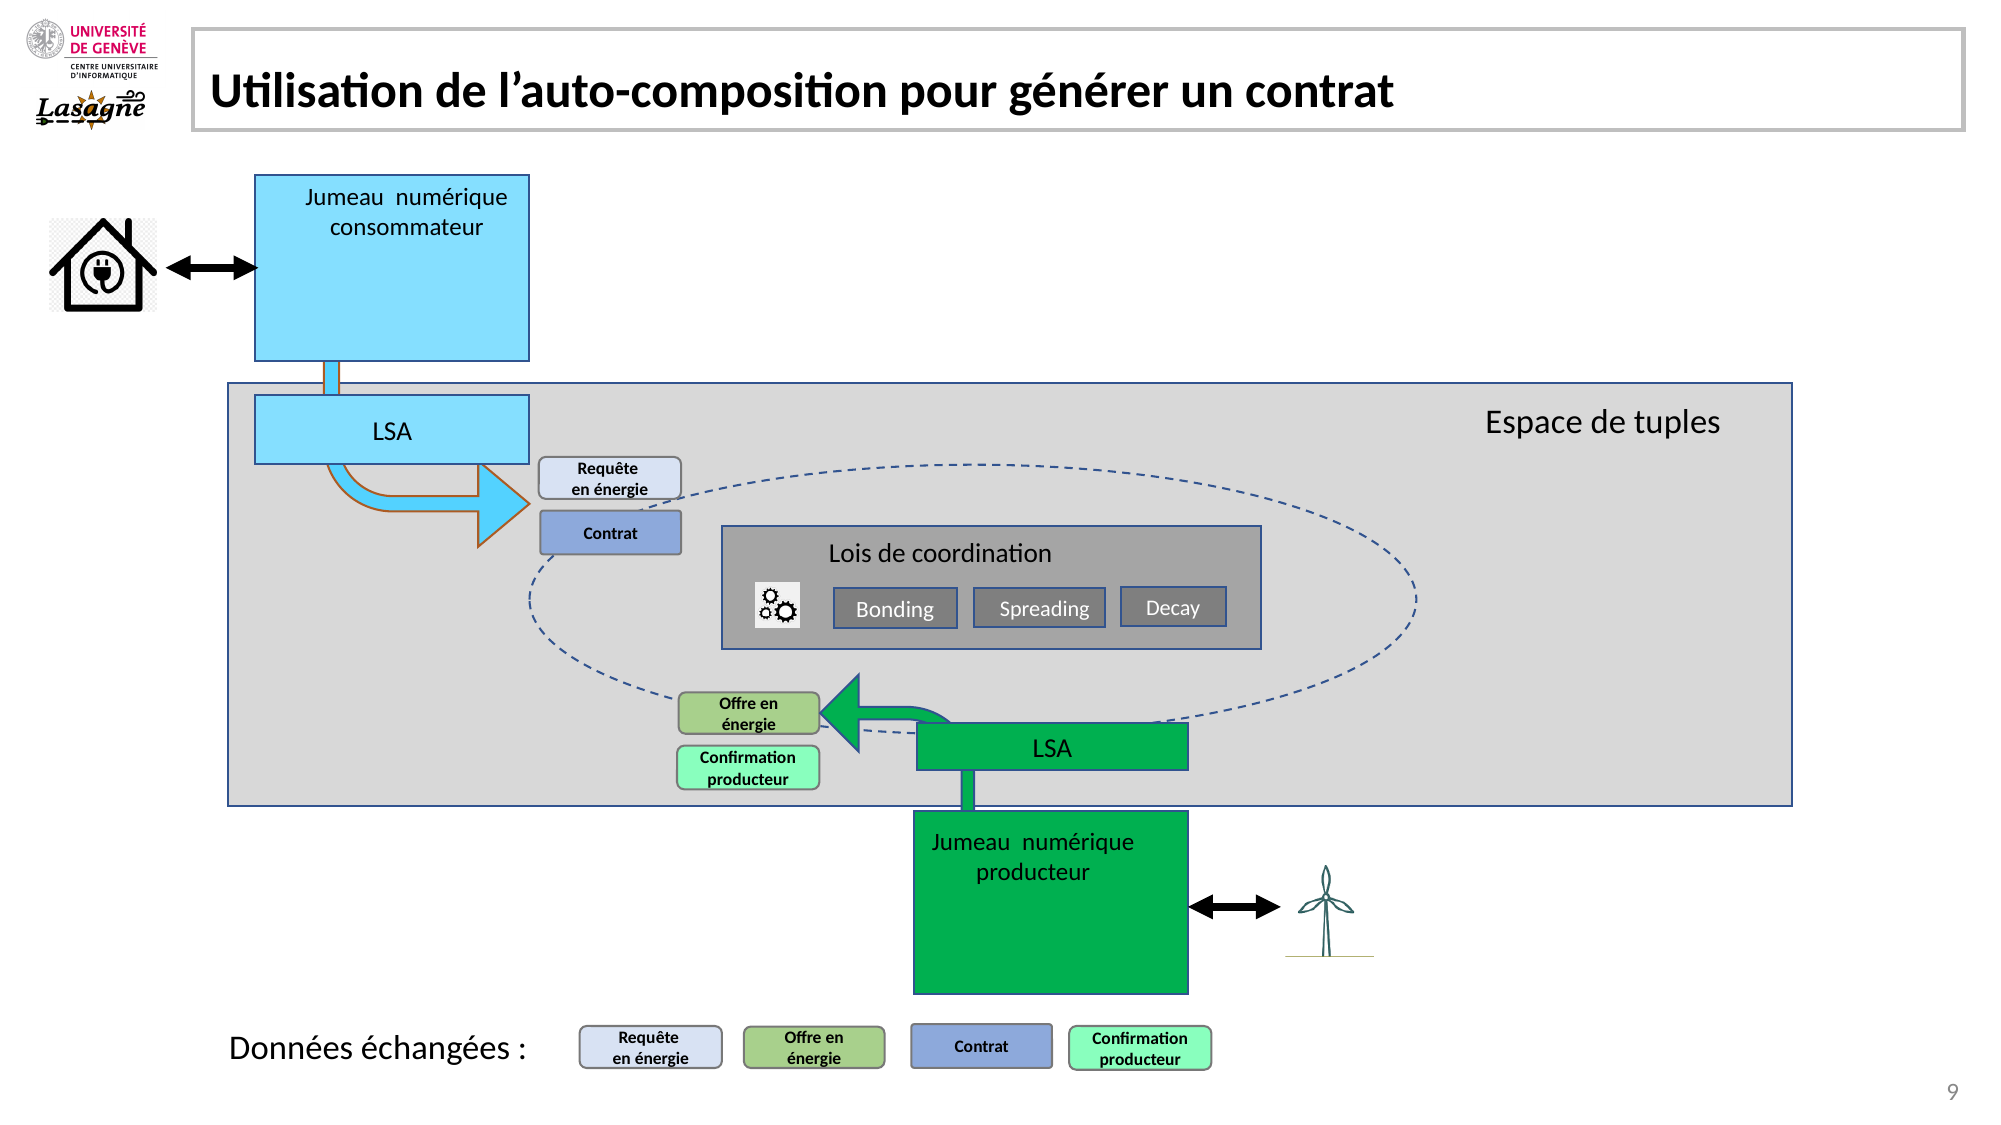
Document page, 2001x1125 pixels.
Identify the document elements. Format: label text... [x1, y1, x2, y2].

text_box [914, 811, 1188, 818]
text_box [227, 382, 1793, 806]
text_box [859, 720, 920, 734]
text_box LSA [917, 722, 1188, 770]
text_box Requête en énergie [579, 1025, 722, 1069]
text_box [721, 525, 1262, 650]
text_box [193, 29, 1964, 130]
picture [21, 10, 166, 88]
text_box Espace de tuples [1470, 391, 1759, 448]
text_box [961, 770, 975, 811]
text_box Offre en énergie [678, 692, 820, 734]
text_box Confirmation producteur [677, 745, 820, 790]
text_box Confirmation producteur [1069, 1025, 1212, 1070]
text_box [327, 464, 530, 547]
text_box Jumeau numérique consommateur [255, 173, 559, 248]
text_box [323, 361, 340, 394]
text_box Offre en énergie [743, 1026, 885, 1069]
text_box [914, 894, 1188, 995]
picture [36, 90, 145, 131]
text_box Données échangées : [214, 1016, 1188, 1074]
text_box Contrat [540, 510, 682, 555]
picture [1285, 865, 1374, 958]
text_box LSA [255, 394, 530, 464]
picture [49, 218, 158, 312]
text_box 9 [1847, 1060, 1975, 1121]
text_box Contrat [911, 1024, 1053, 1068]
text_box [820, 714, 834, 728]
text_box [529, 464, 1417, 722]
text_box Requête en énergie [538, 456, 682, 499]
text_box [820, 674, 950, 752]
text_box [255, 248, 530, 361]
text_box Jumeau numérique producteur [803, 818, 1263, 894]
